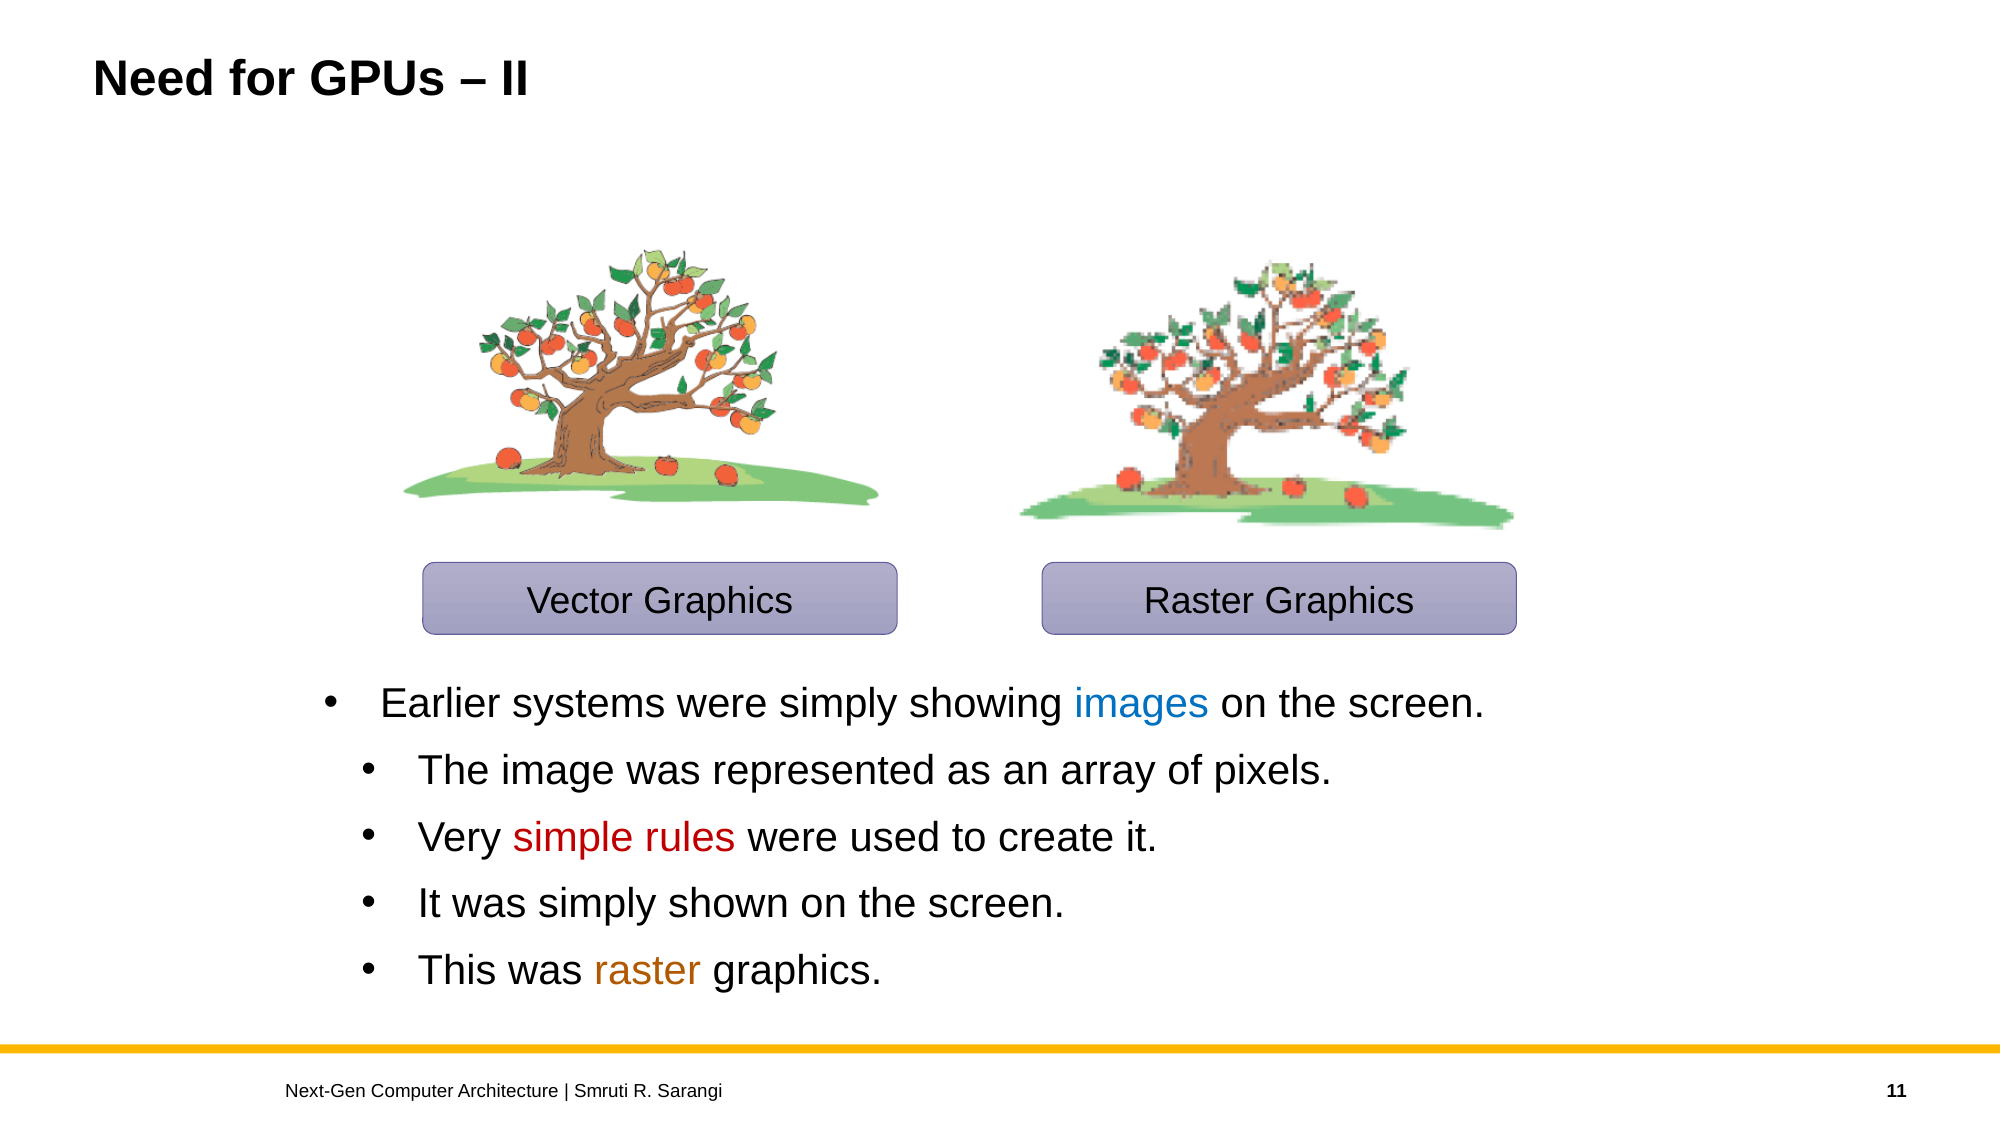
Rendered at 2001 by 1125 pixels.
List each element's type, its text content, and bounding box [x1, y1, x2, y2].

footer Next-Gen Computer Architecture | Smruti R. Sarangi [270, 1071, 1471, 1109]
title Need for GPUs – II [78, 45, 1604, 180]
list Earlier systems were simply showing images on the screen. The image was represented as an array of pixels. Very simple rules were used to create it. It was simply shown on the screen. This was raster graphics. [308, 668, 1616, 983]
slide_number 11 [1711, 1071, 1922, 1109]
picture [369, 179, 1534, 646]
